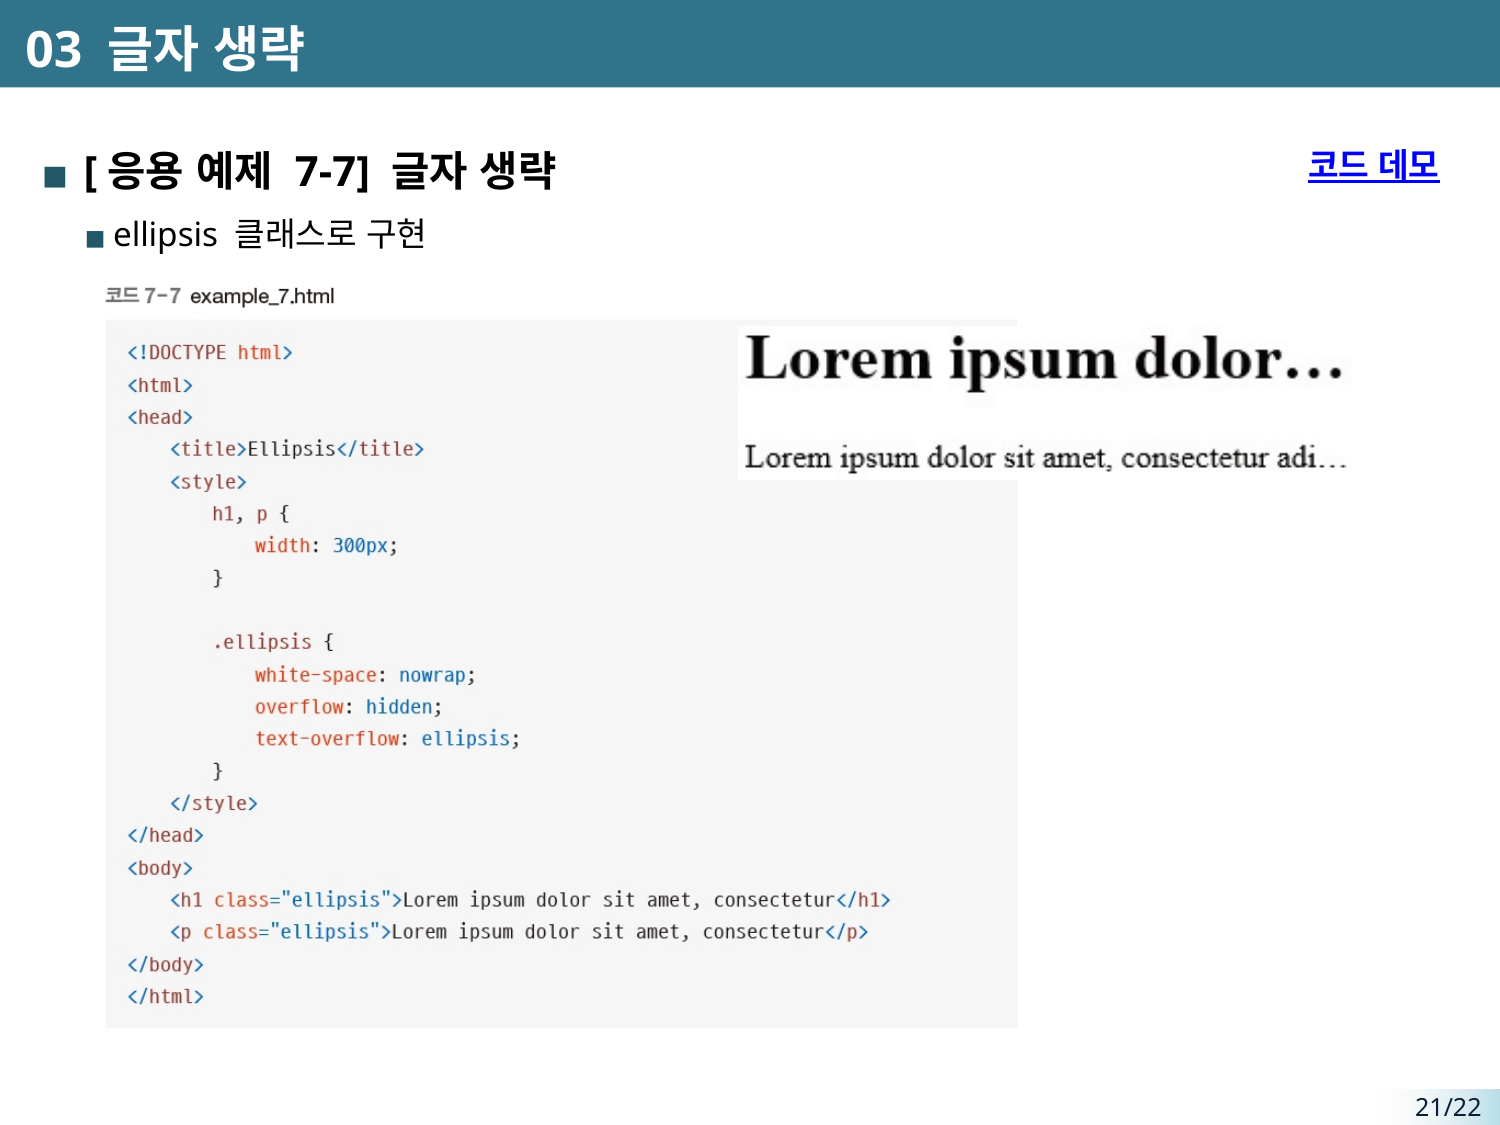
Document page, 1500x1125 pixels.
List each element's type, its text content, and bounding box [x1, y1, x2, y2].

picture [100, 278, 1365, 1036]
title 03 글자 생략 [10, 8, 1288, 87]
text_box 코드 데모 [1293, 137, 1483, 193]
list [응용 예제 7-7] 글자 생략 ellipsis 클래스로 구현 [10, 126, 1481, 1057]
